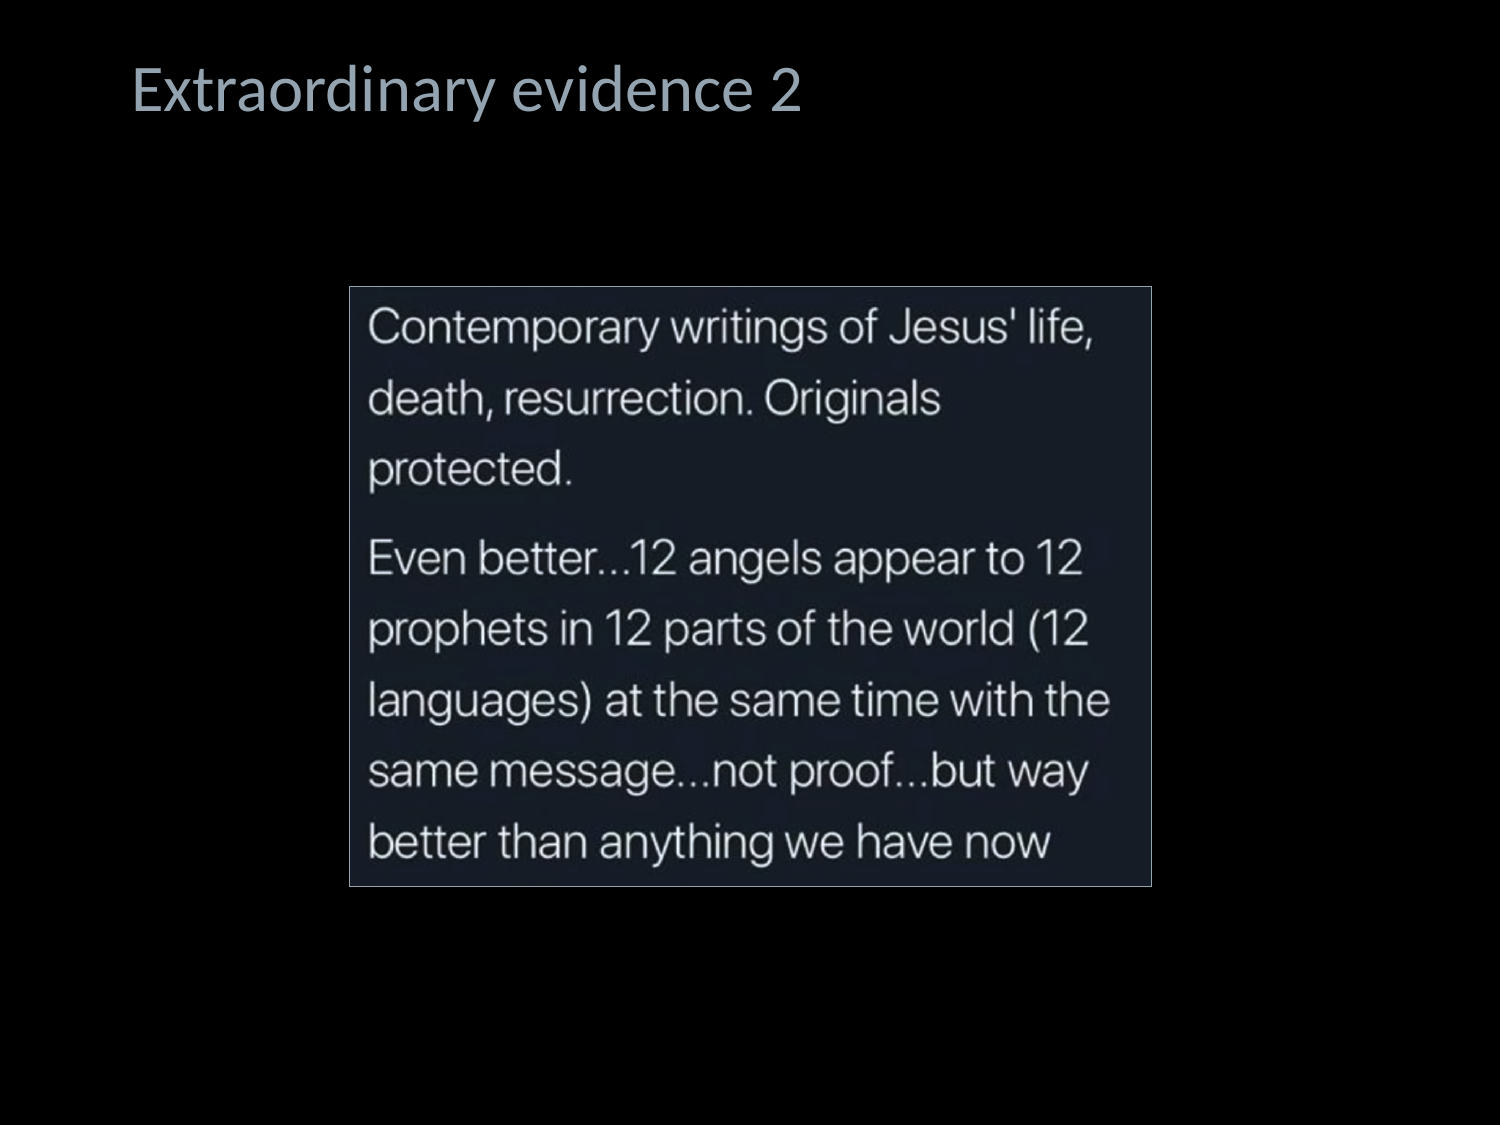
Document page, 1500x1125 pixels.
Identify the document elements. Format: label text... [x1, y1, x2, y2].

text_box Extraordinary evidence 2 [116, 37, 820, 133]
picture [349, 286, 1152, 887]
